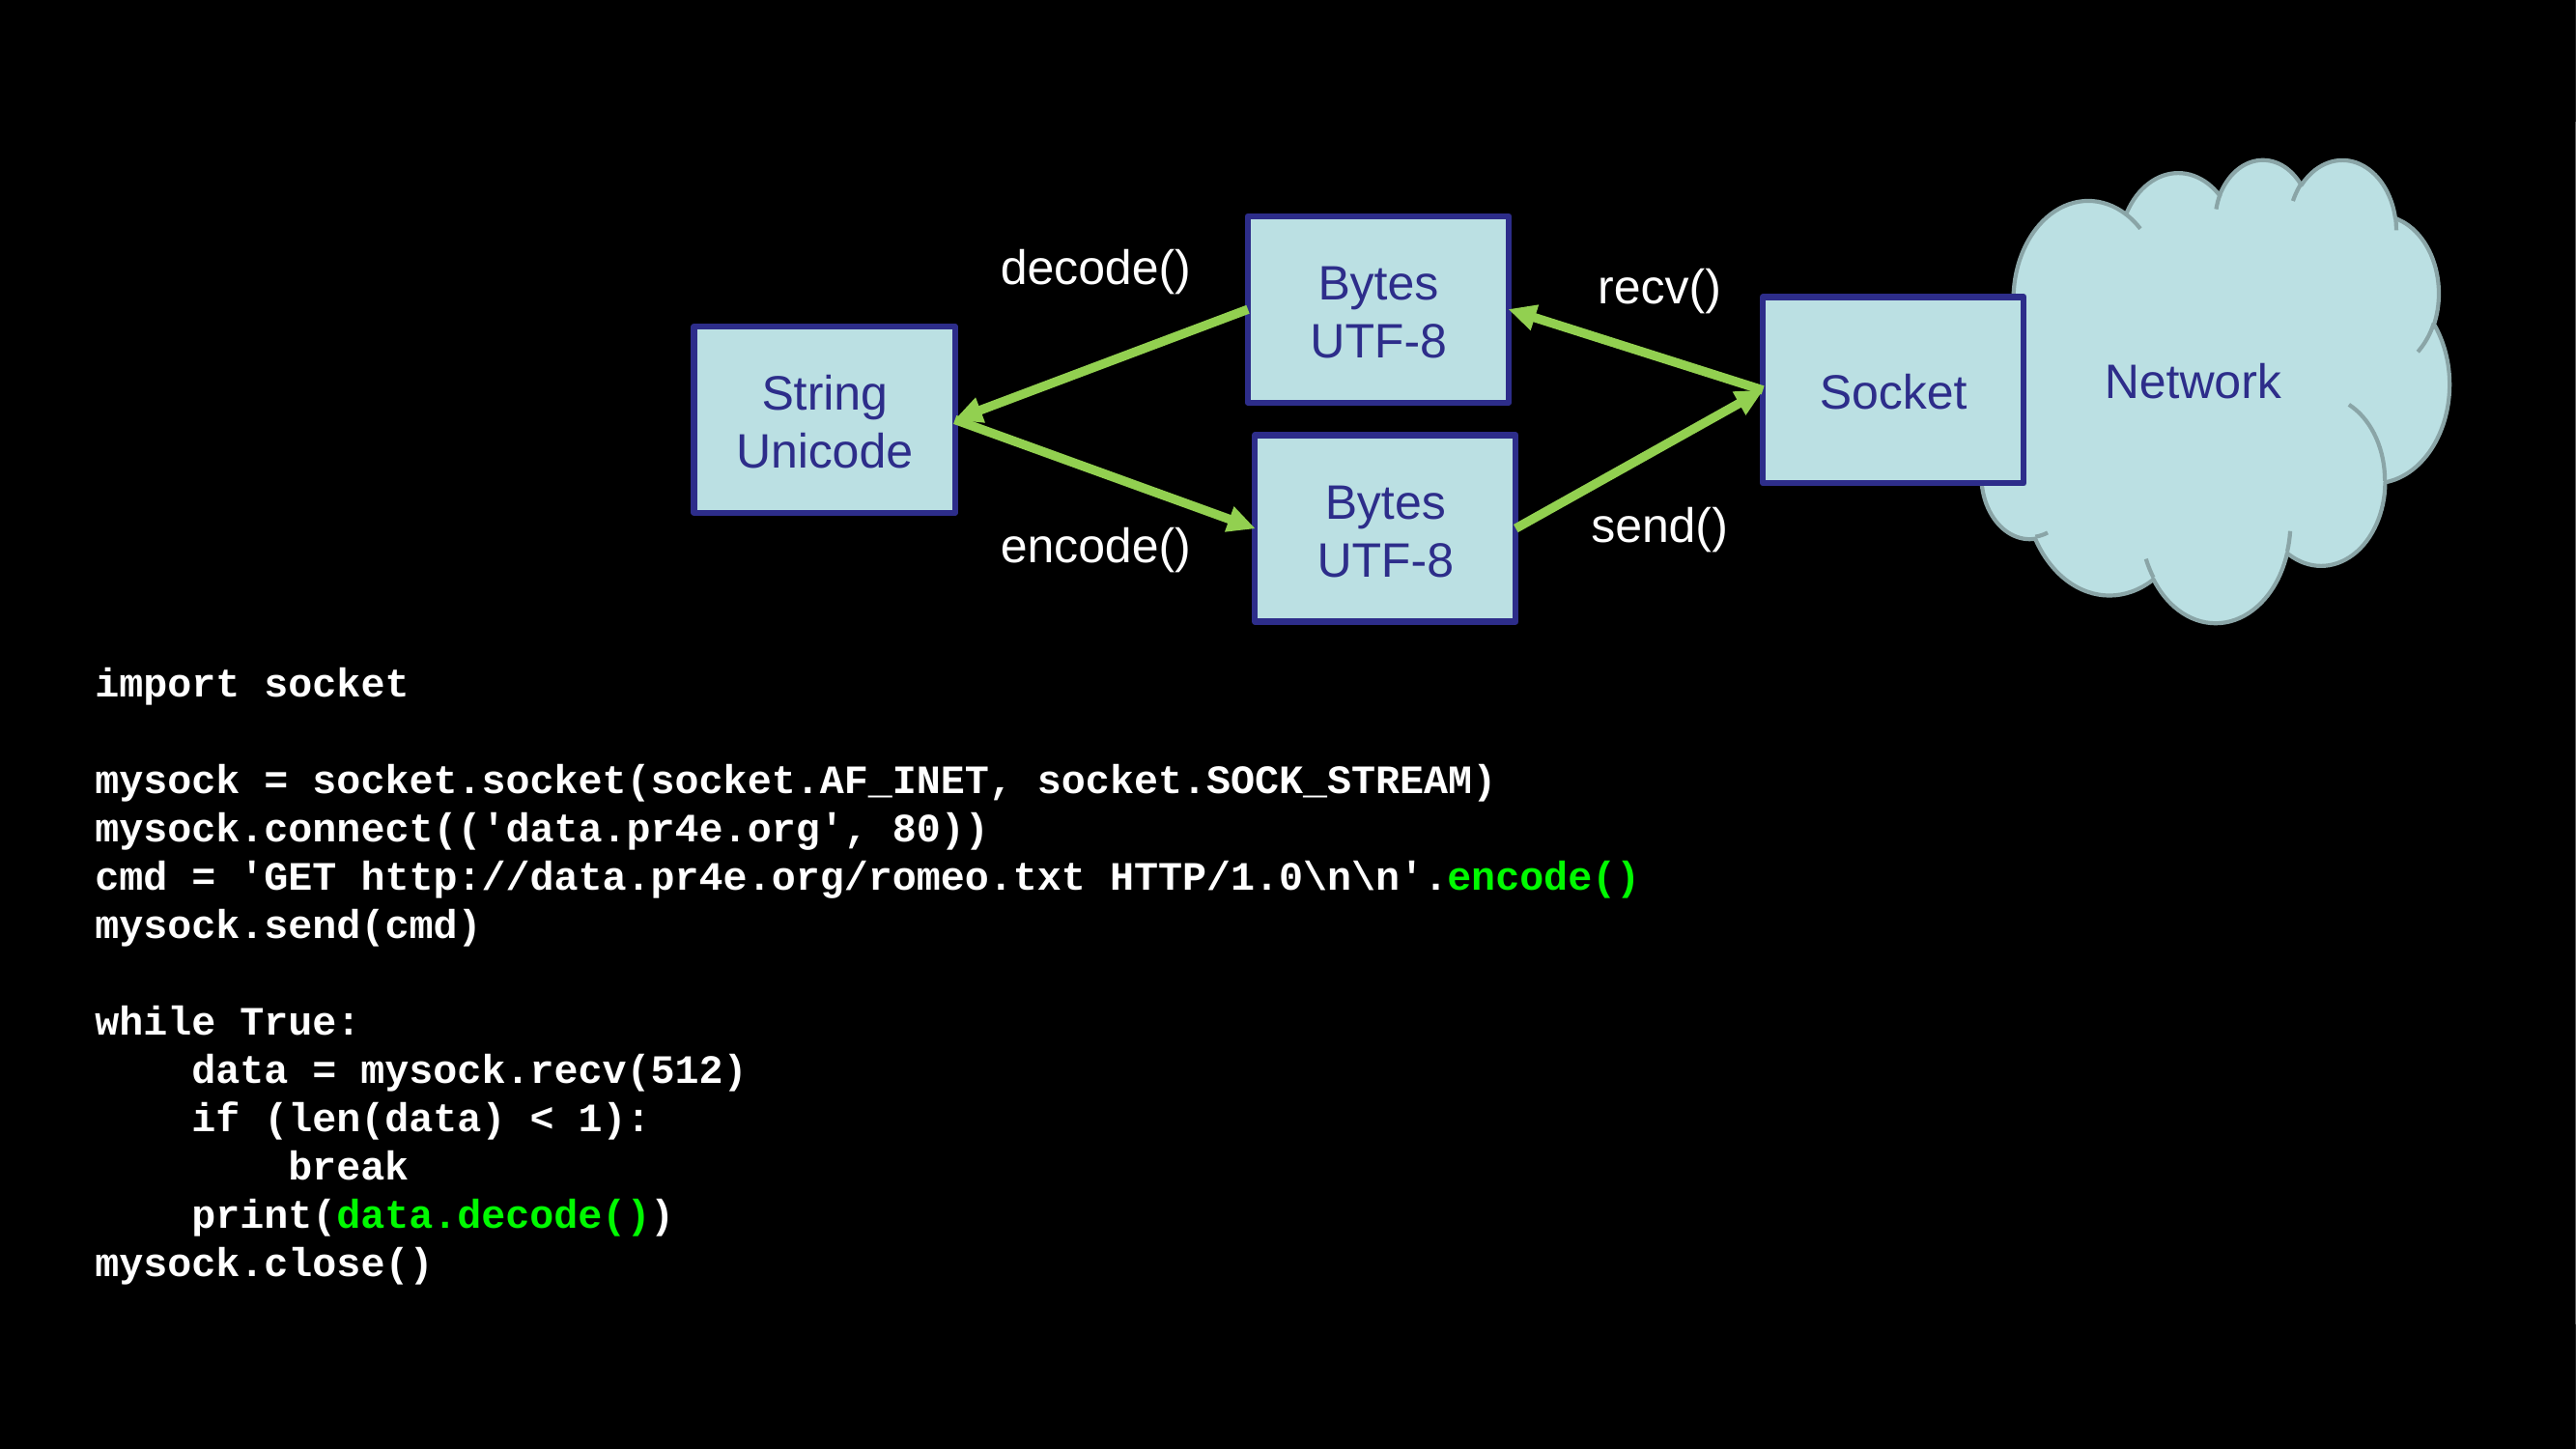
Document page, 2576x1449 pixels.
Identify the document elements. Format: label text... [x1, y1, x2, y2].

text_box Bytes UTF-8 [1246, 214, 1511, 405]
text_box Network [1979, 157, 2452, 626]
text_box import socket mysock = socket.socket(socket.AF_INET, socket.SOCK_STREAM) mysock.connect(('data.pr4e.org', 80)) cmd = 'GET http://data.pr4e.org/romeo.txt HTTP/1.0\n\n'.encode() mysock.send(cmd) while True: data = mysock.recv(512) if (len(data) < 1): break print(data.decode()) mysock.close() [80, 648, 1656, 1292]
text_box String Unicode [692, 325, 949, 515]
text_box Bytes UTF-8 [1253, 433, 1517, 624]
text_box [1508, 308, 1764, 391]
text_box send() [1576, 537, 1742, 560]
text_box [954, 419, 1256, 529]
text_box encode() [986, 538, 1206, 580]
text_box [954, 308, 1249, 420]
text_box decode() [986, 229, 1206, 301]
text_box recv() [1583, 248, 1737, 307]
text_box Socket [1761, 295, 2025, 485]
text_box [1515, 389, 1764, 529]
